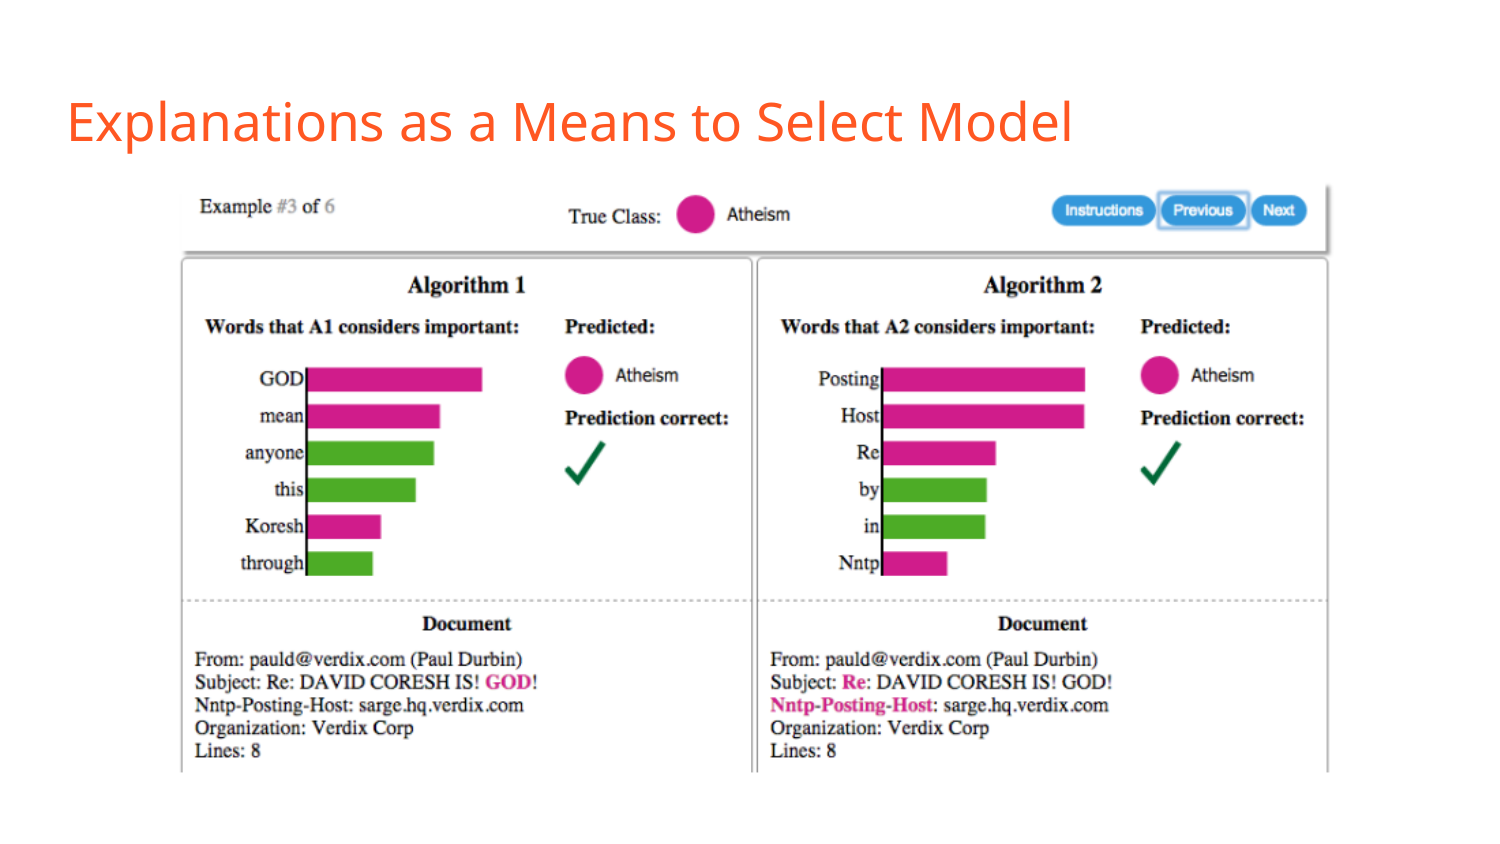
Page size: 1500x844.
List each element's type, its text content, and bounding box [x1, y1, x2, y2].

picture [161, 176, 1339, 804]
title Explanations as a Means to Select Model [51, 72, 1449, 167]
